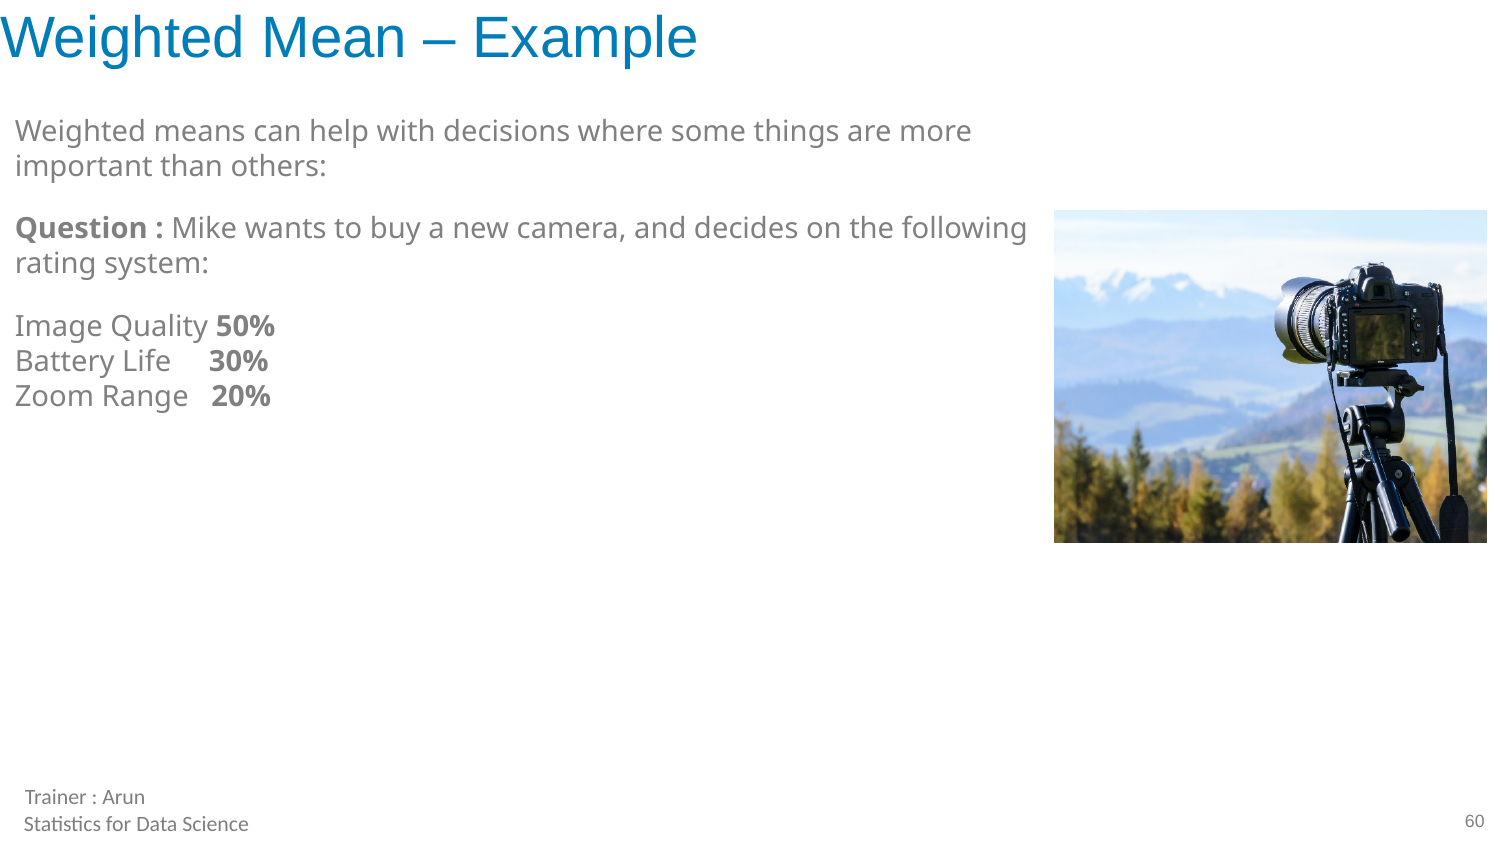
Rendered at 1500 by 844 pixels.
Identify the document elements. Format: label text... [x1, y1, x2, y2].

title Weighted Mean – Example [0, 0, 1305, 105]
text_box Weighted means can help with decisions where some things are more important than others: Question : Mike wants to buy a new camera, and decides on the following rating system: Image Quality 50% Battery Life 30% Zoom Range 20% [0, 104, 1055, 455]
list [1054, 209, 1487, 543]
